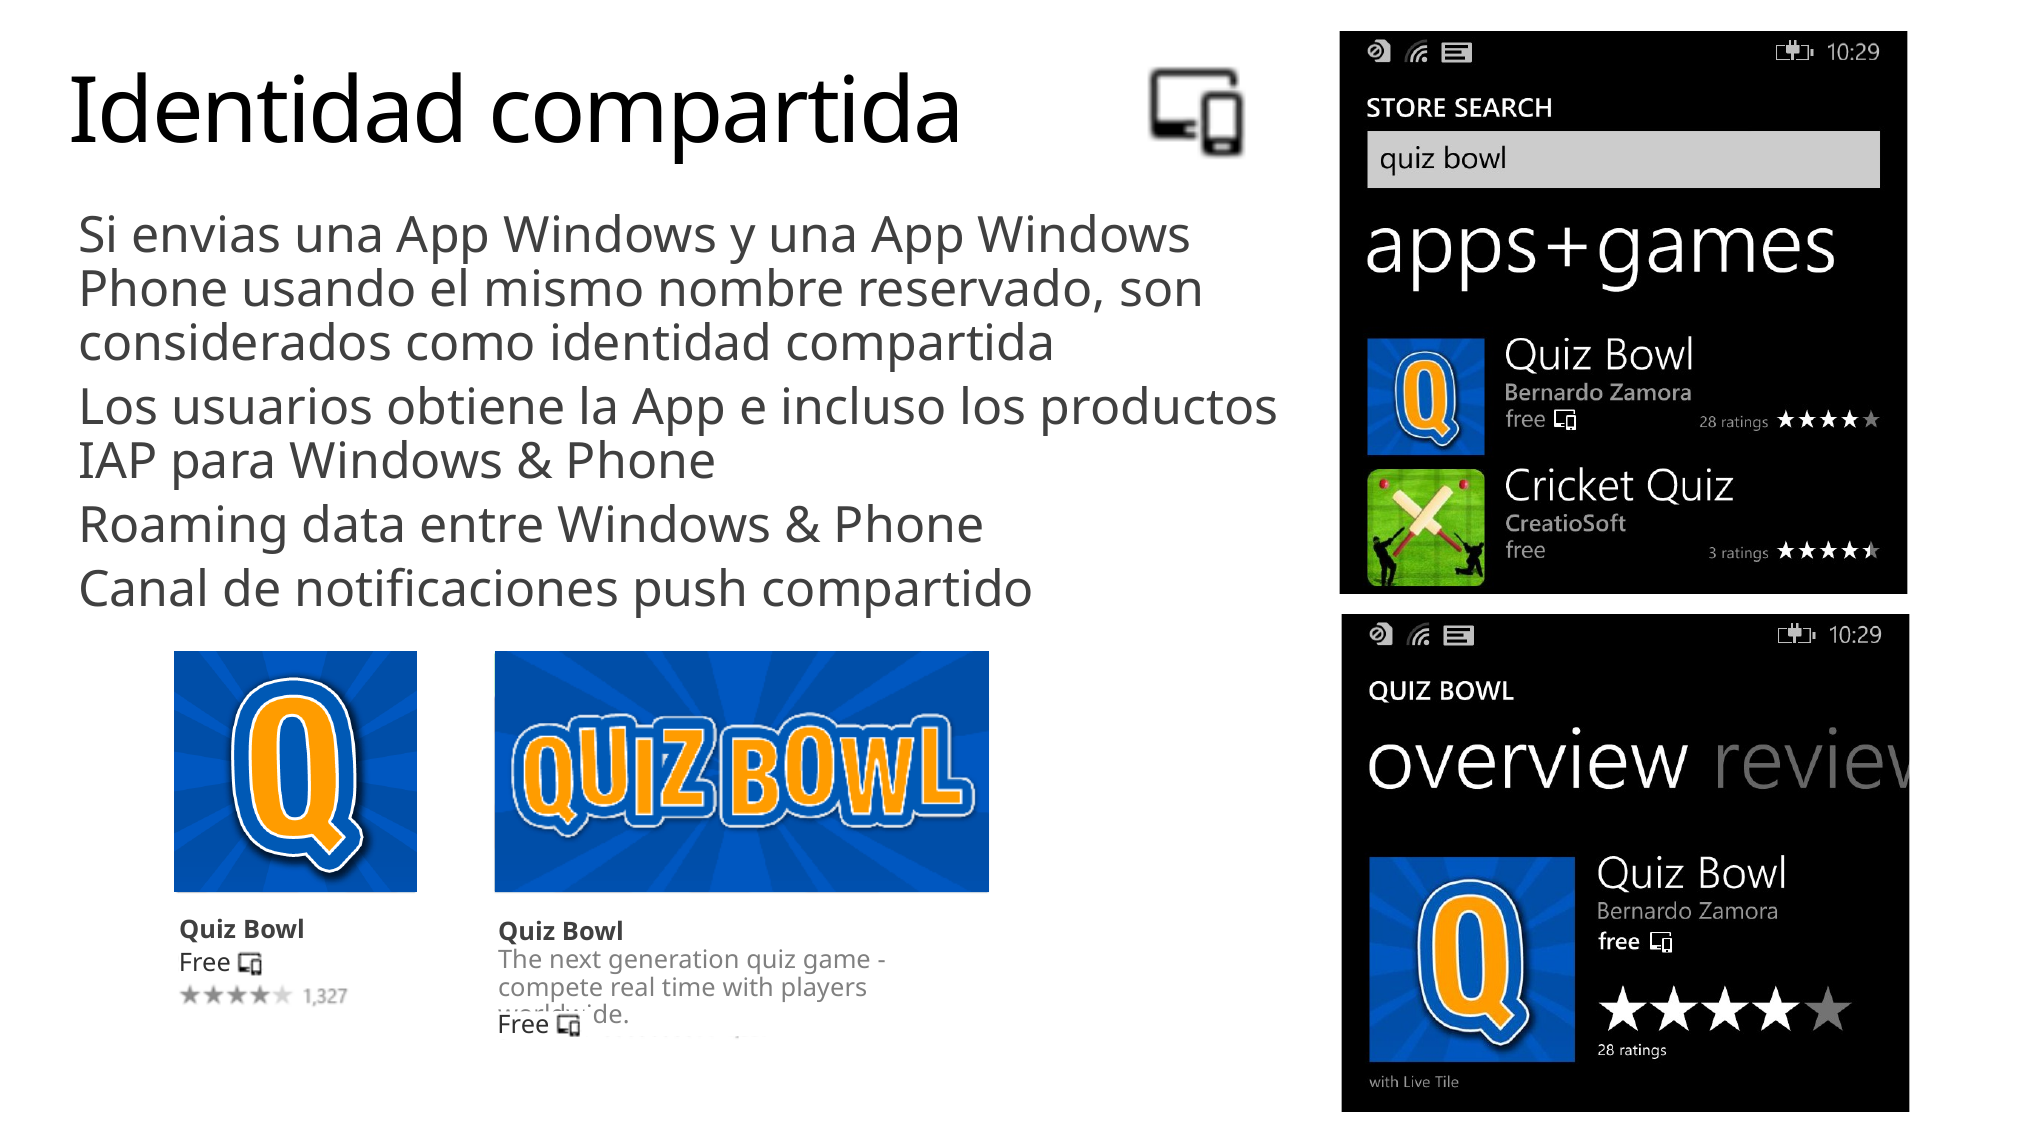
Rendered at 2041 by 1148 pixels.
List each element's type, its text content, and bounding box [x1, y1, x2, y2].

picture [1125, 45, 1275, 174]
picture [146, 628, 1014, 1068]
title Identidad compartida [45, 48, 1195, 196]
picture [1341, 613, 1910, 1112]
picture [1339, 30, 1908, 595]
text_box Si envias una App Windows y una App Windows Phone usando el mismo nombre reservado, son considerados como identidad compartida Los usuarios obtiene la App e incluso los productos IAP para Windows & Phone Roaming data entre Windows & Phone Canal de notificaciones push compartido [48, 185, 1340, 986]
